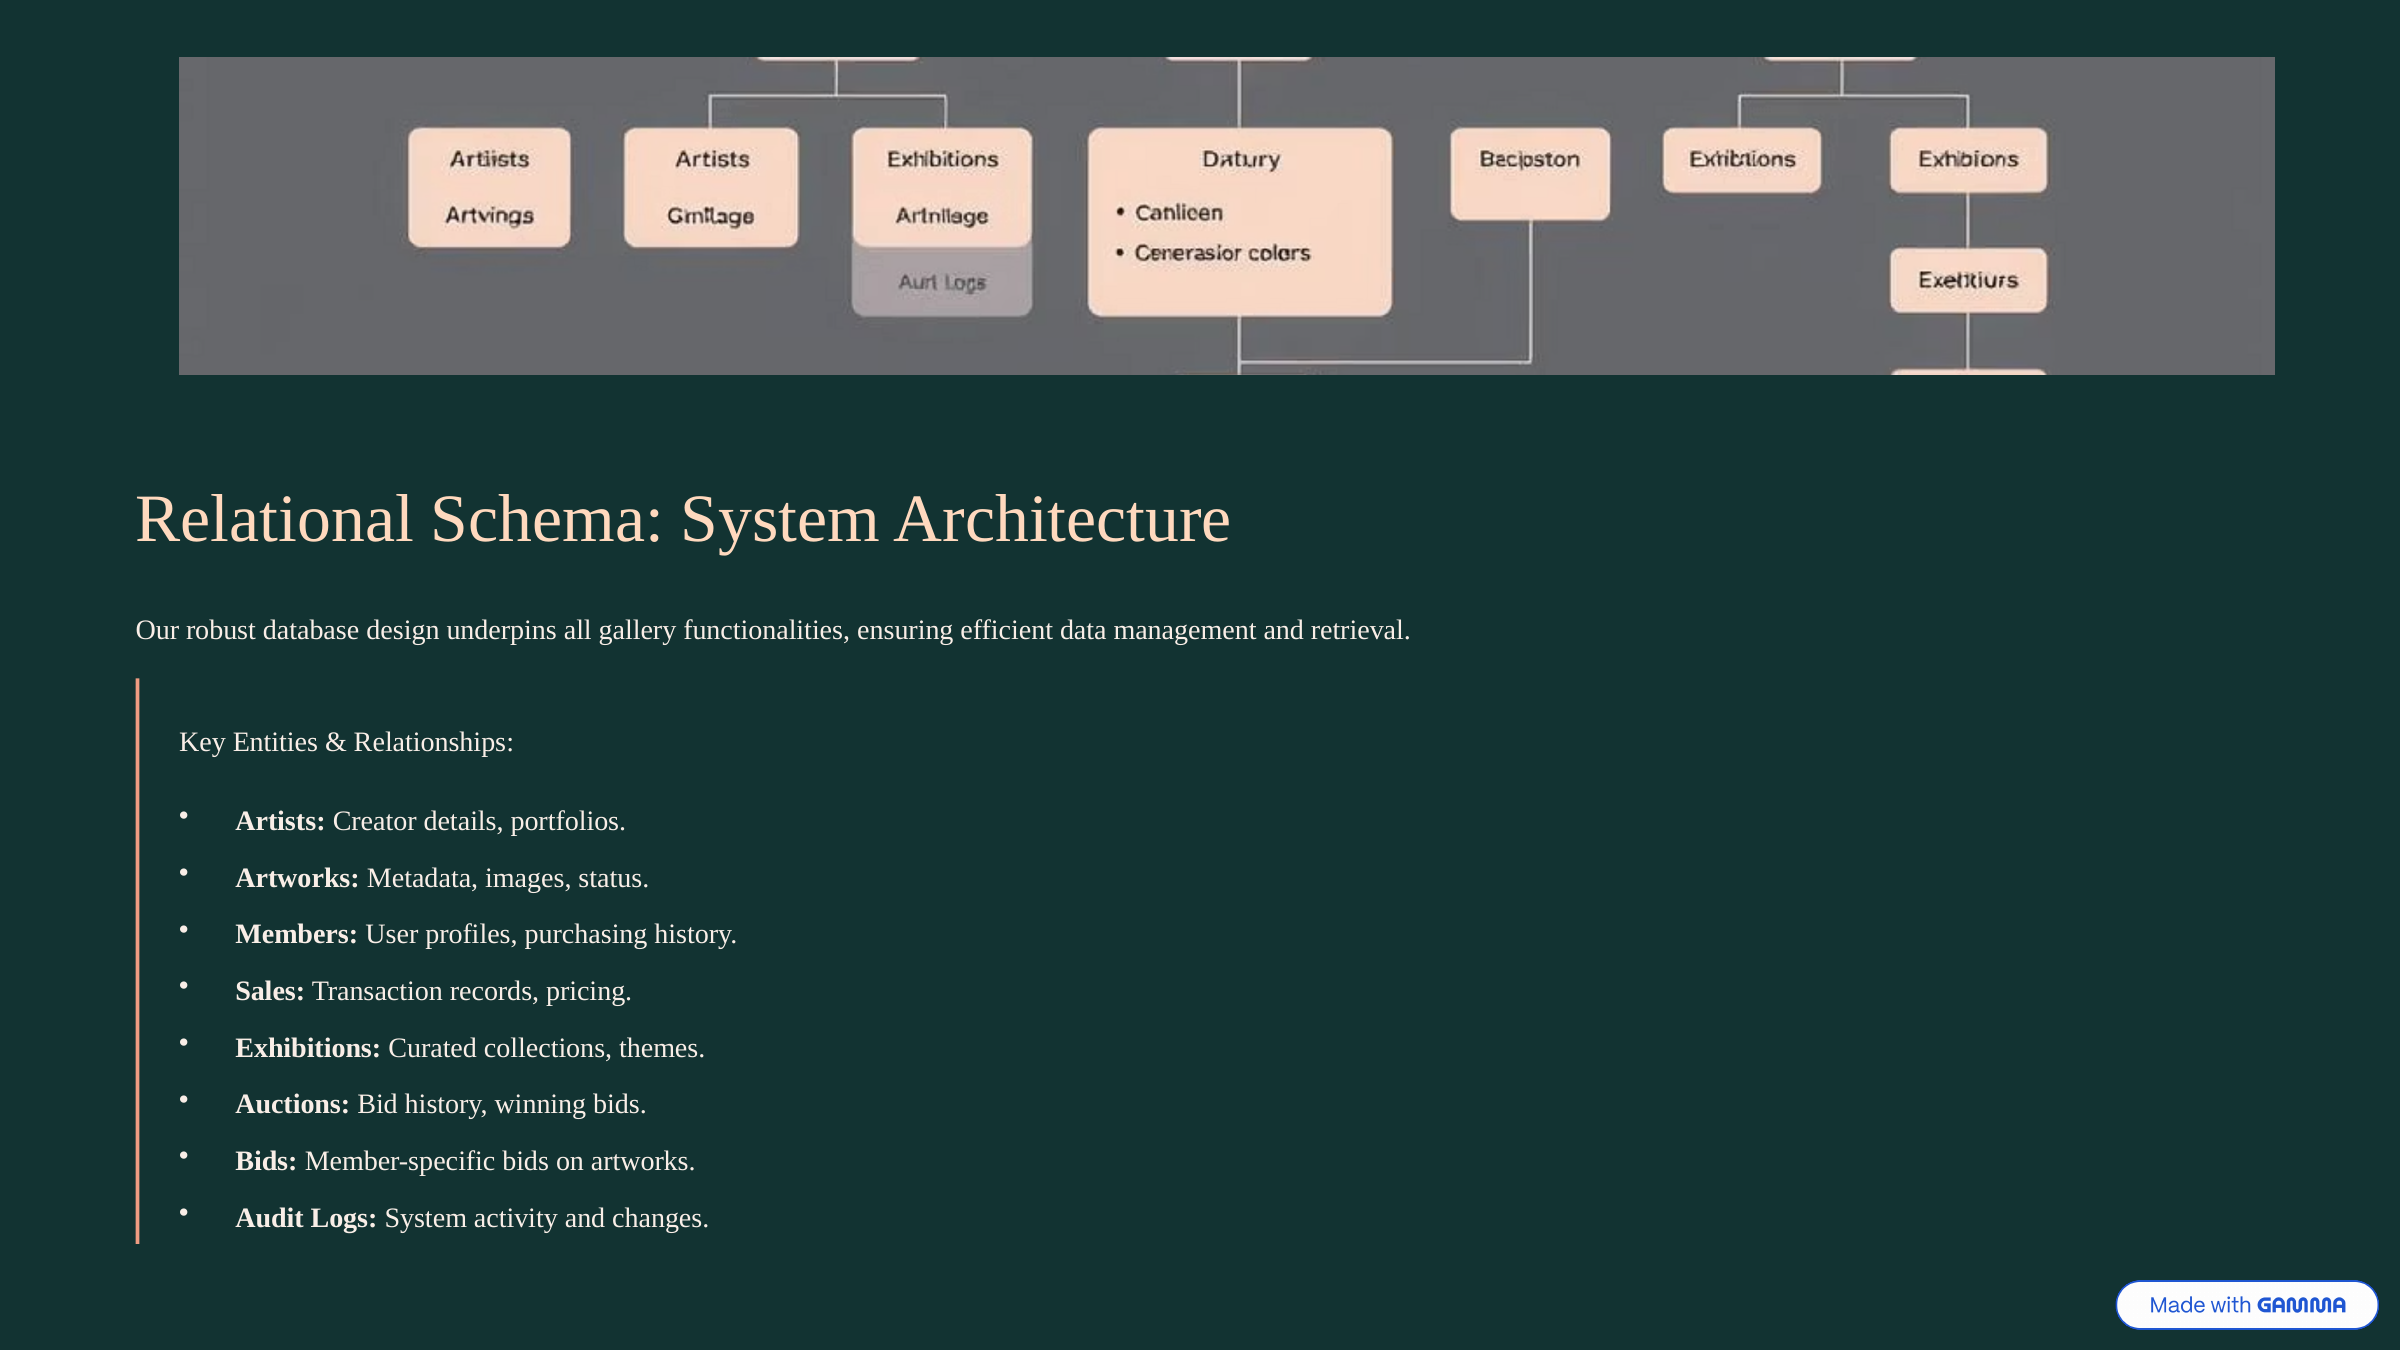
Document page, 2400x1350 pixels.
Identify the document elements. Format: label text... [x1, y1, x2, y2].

text_box Our robust database design underpins all gallery functionalities, ensuring efficient data management and retrieval. [135, 599, 2265, 646]
text_box Exhibitions: Curated collections, themes. [179, 1016, 2265, 1064]
text_box Artists: Creator details, portfolios. [179, 790, 2265, 837]
picture [179, 57, 2275, 375]
text_box Auctions: Bid history, winning bids. [179, 1073, 2265, 1121]
text_box Audit Logs: System activity and changes. [179, 1187, 2265, 1234]
text_box Artworks: Metadata, images, status. [179, 846, 2265, 894]
text_box [135, 678, 140, 1244]
picture [2106, 1271, 2389, 1339]
text_box Key Entities & Relationships: [179, 710, 2265, 758]
text_box Members: User profiles, purchasing history. [179, 903, 2265, 951]
text_box Sales: Transaction records, pricing. [179, 960, 2265, 1007]
text_box Bids: Member-specific bids on artworks. [179, 1130, 2265, 1177]
text_box Relational Schema: System Architecture [135, 469, 1362, 556]
